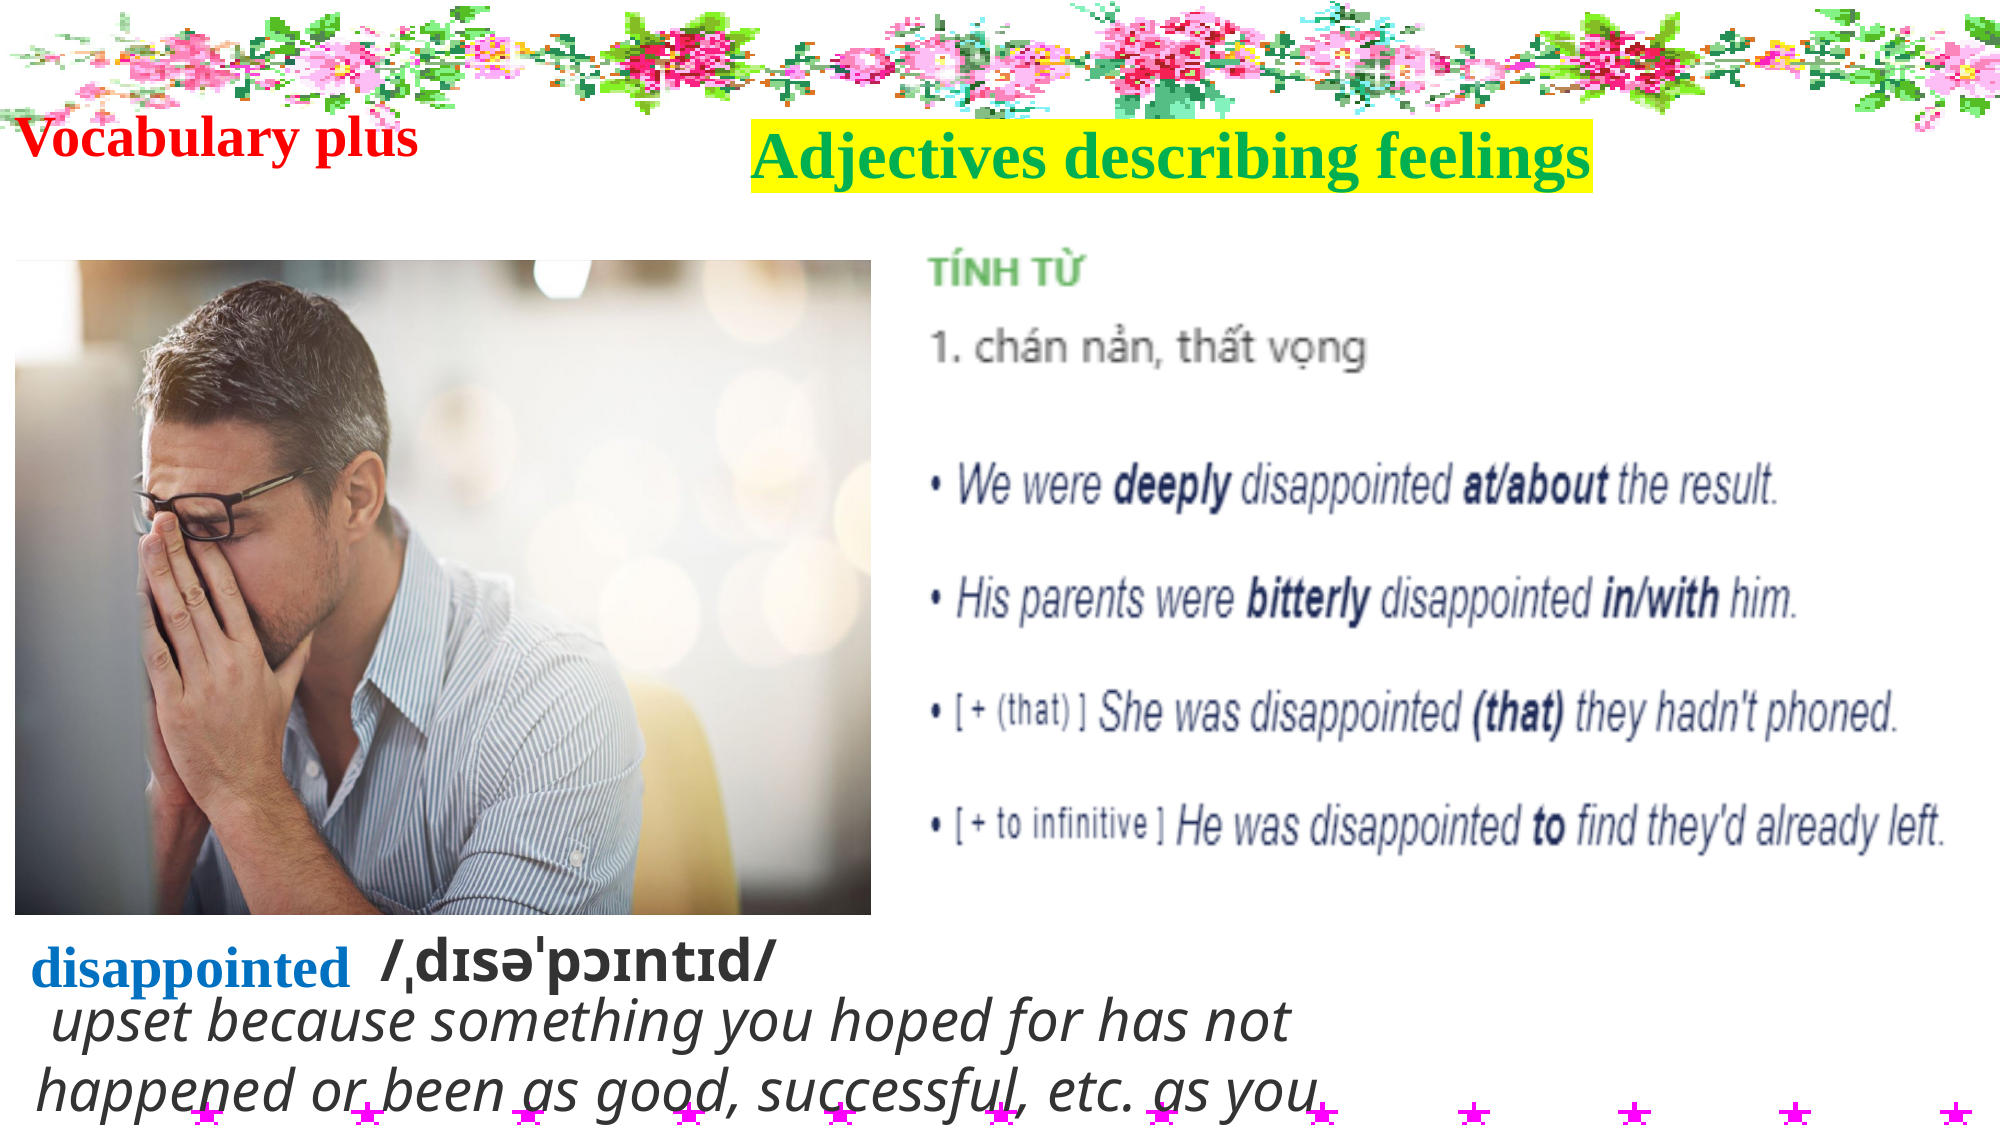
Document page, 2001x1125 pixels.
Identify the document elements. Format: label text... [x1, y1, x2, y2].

picture [15, 260, 871, 915]
text_box Adjectives describing feelings [711, 104, 1633, 199]
text_box Vocabulary plus [0, 91, 546, 176]
picture [908, 436, 1985, 891]
picture [1472, 1066, 2000, 1125]
picture [0, 1, 2000, 135]
text_box upset because something you hoped for has not happened or been as good, successful, etc. as you expected [20, 976, 1472, 1125]
text_box /ˌdɪsəˈpɔɪntɪd/ [365, 915, 909, 976]
text_box disappointed [15, 922, 365, 1007]
picture [908, 235, 1455, 419]
